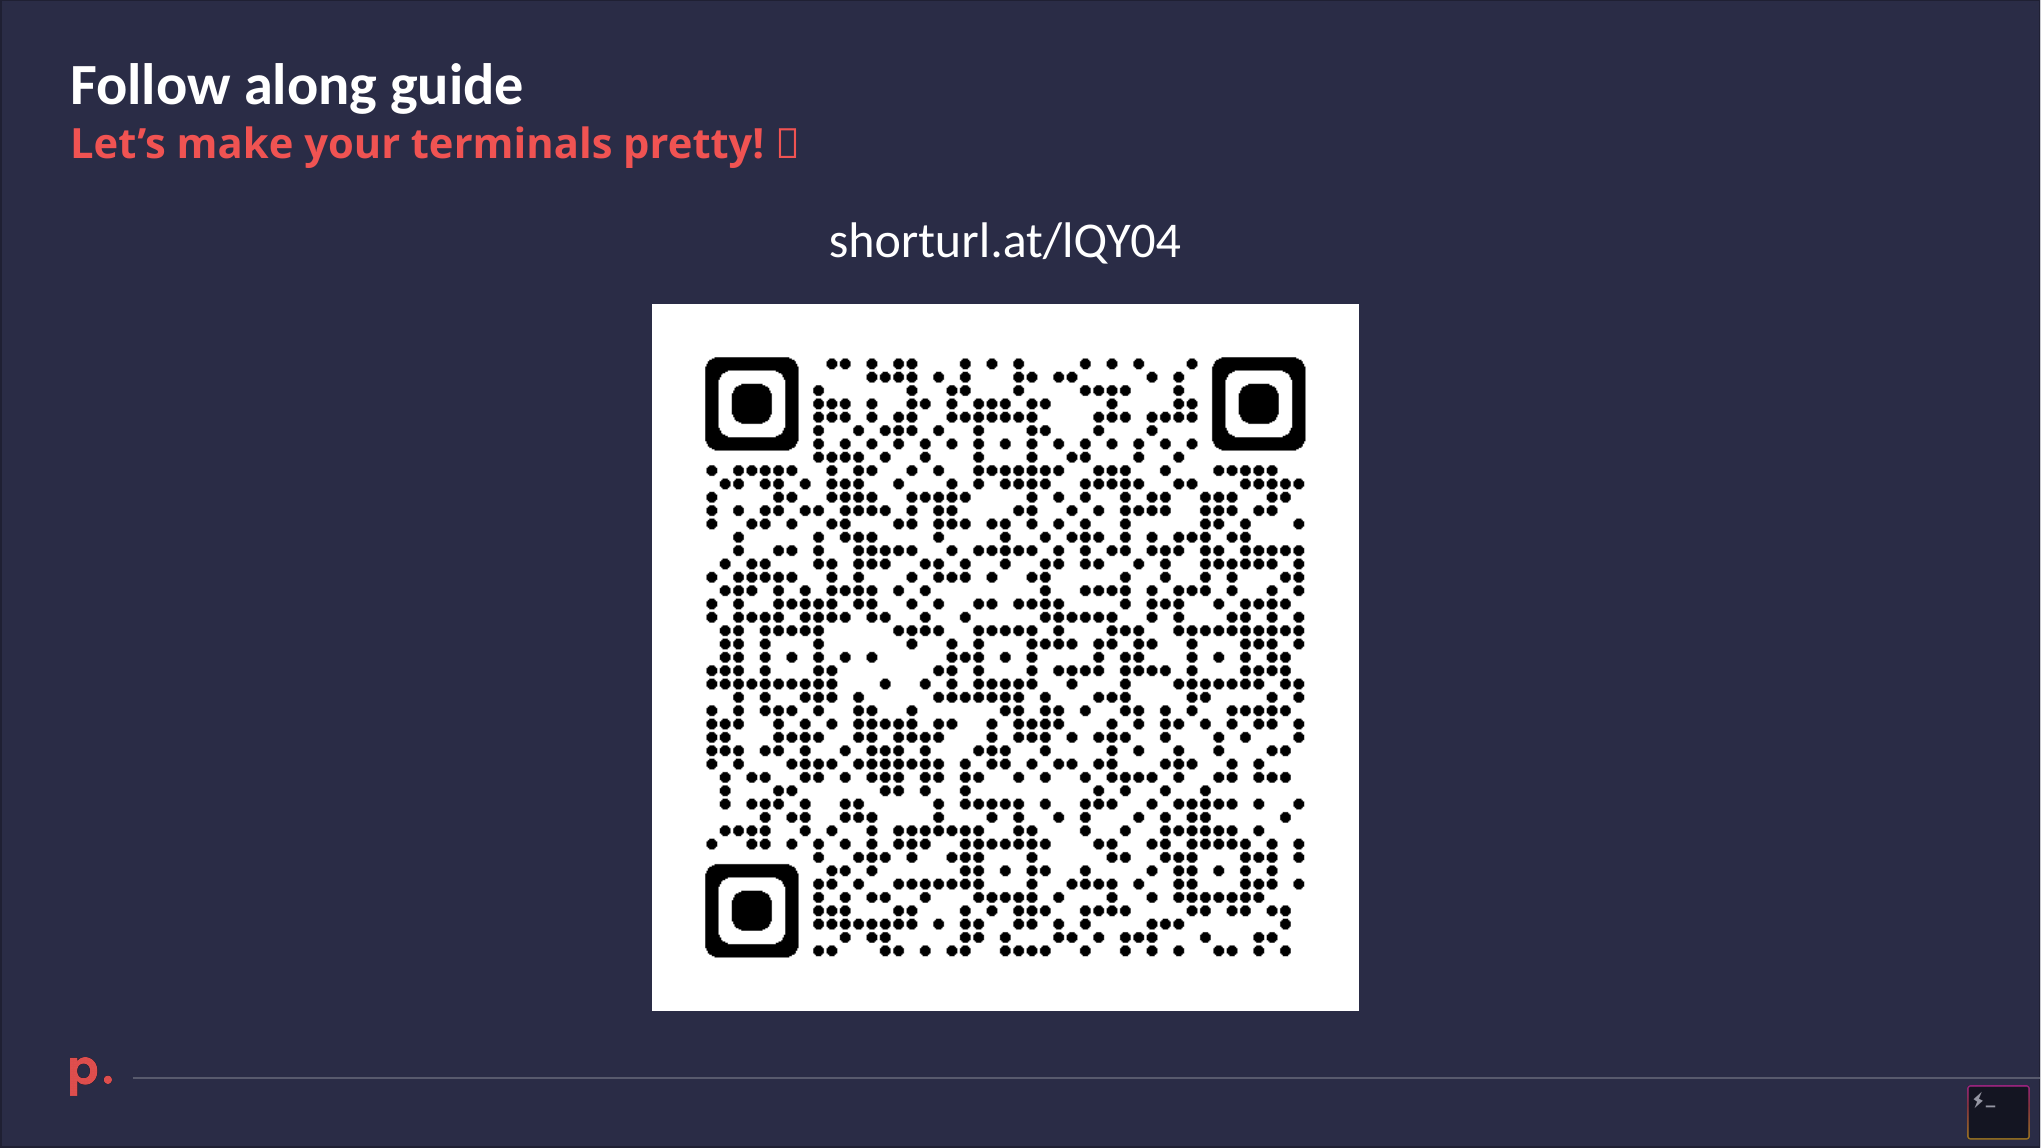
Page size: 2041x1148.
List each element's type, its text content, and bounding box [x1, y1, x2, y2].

picture [70, 1057, 112, 1096]
list Follow along guide [55, 46, 1955, 116]
list Let’s make your terminals pretty! 🥳 [55, 116, 1955, 170]
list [652, 304, 1359, 1011]
text_box shorturl.at/lQY04 [814, 200, 1197, 275]
